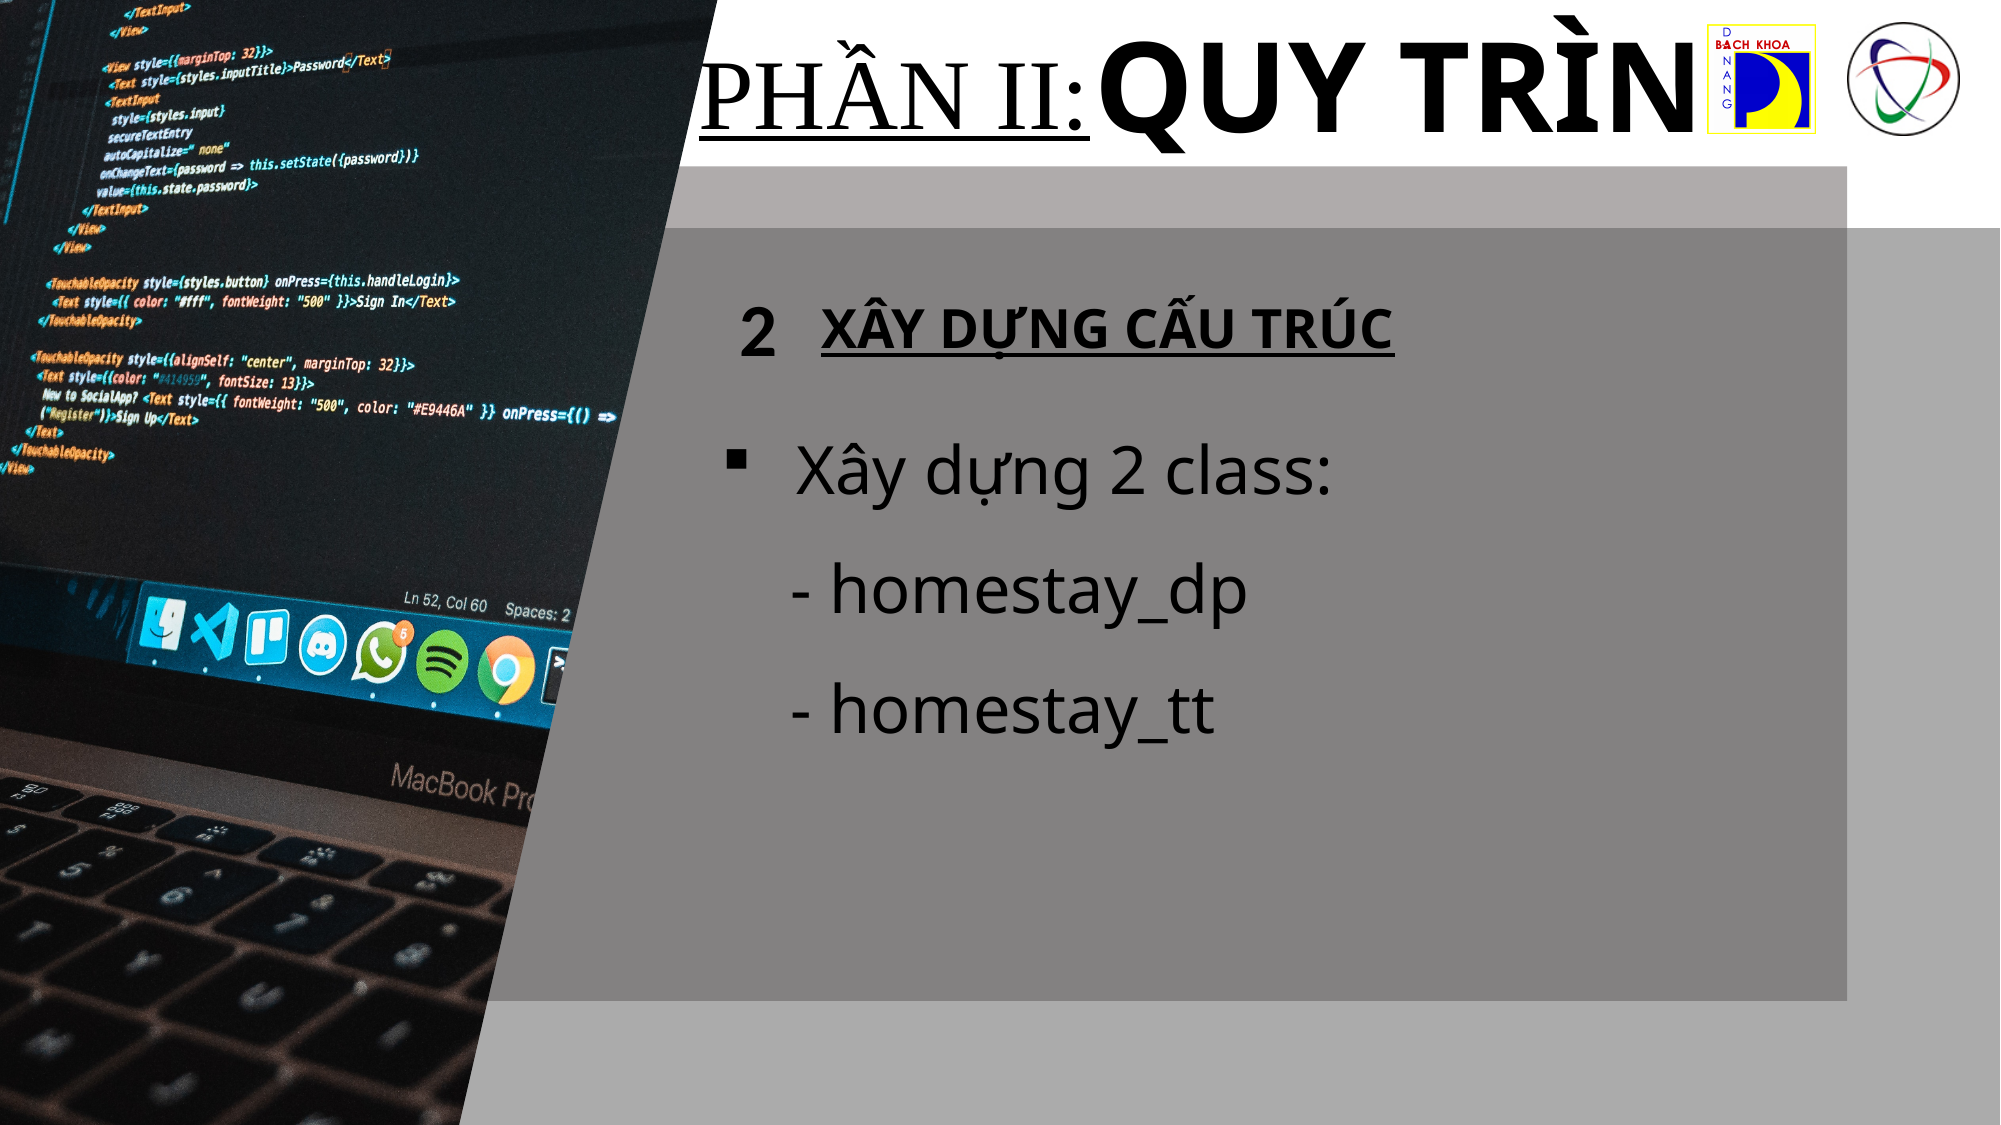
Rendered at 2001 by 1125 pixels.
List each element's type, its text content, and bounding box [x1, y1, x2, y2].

text_box [718, 165, 1848, 227]
picture [1707, 24, 1816, 134]
text_box Xây dựng 2 class: - homestay_dp - homestay_tt [718, 379, 1860, 756]
text_box [718, 227, 2000, 1125]
text_box PHẦN II: [718, 22, 1105, 158]
picture [0, 0, 718, 1125]
text_box QUY TRÌNH [1079, 0, 1860, 166]
picture [1847, 22, 1960, 136]
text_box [718, 274, 1449, 380]
